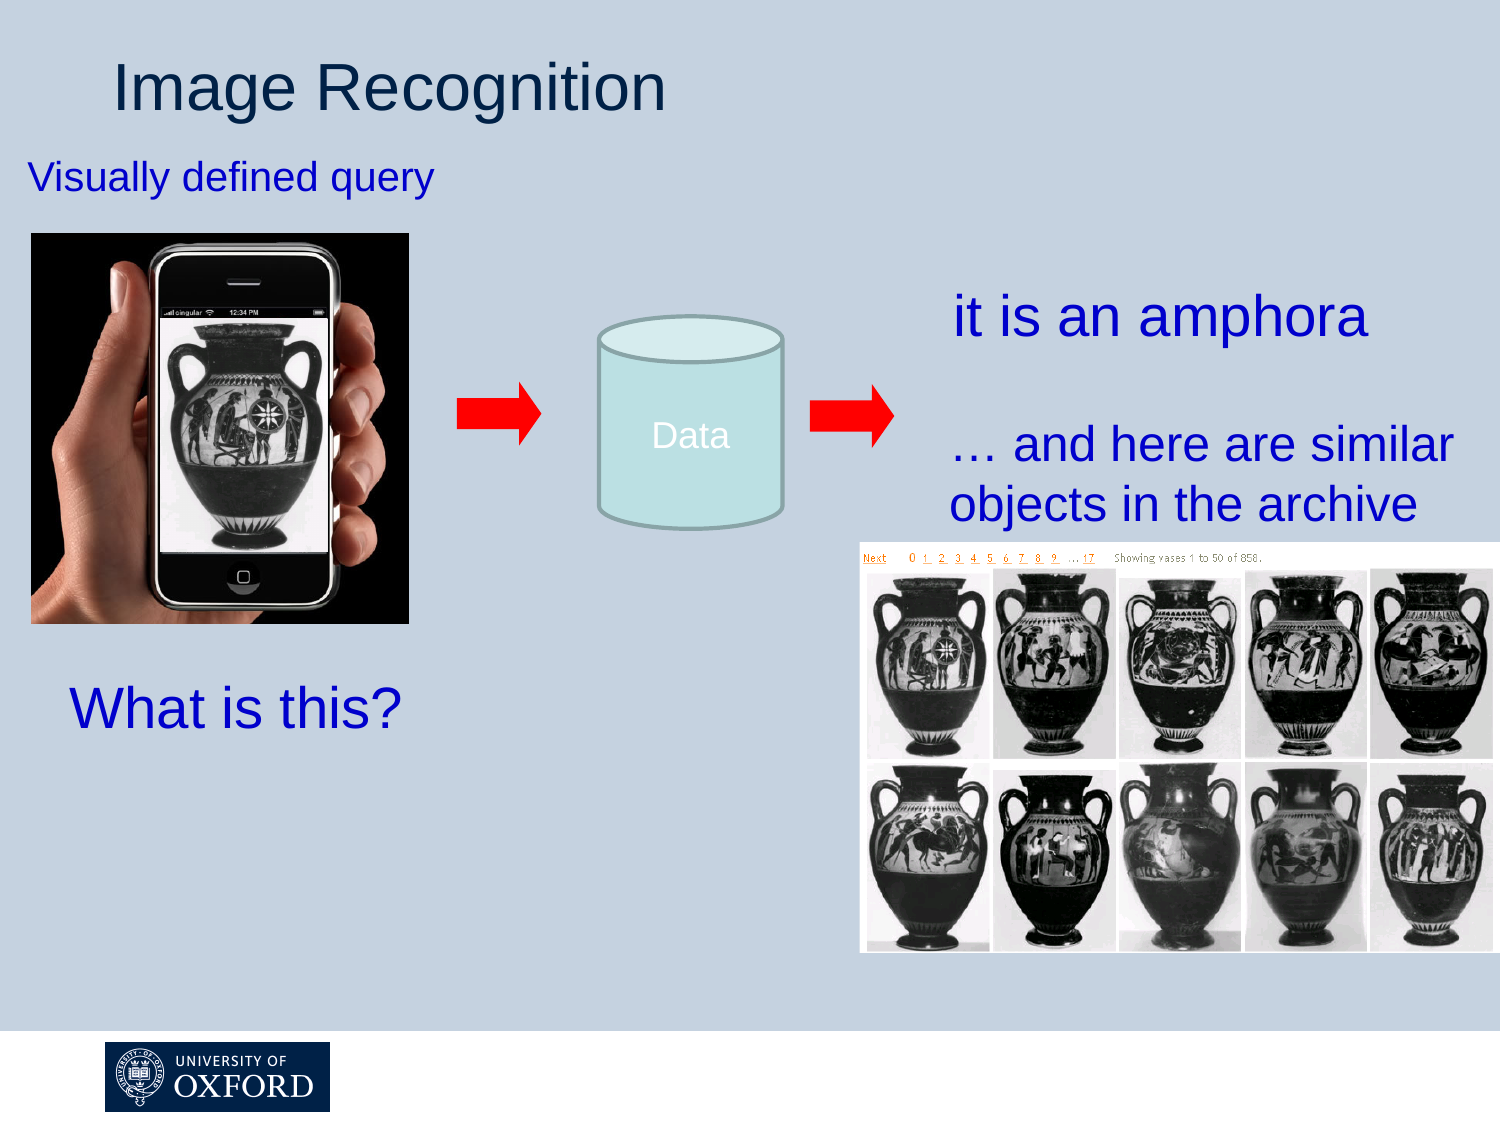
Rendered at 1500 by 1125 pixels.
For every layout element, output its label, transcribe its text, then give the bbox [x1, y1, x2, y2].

text_box Visually defined query [0, 142, 463, 208]
picture [105, 1042, 330, 1112]
text_box Image Recognition [112, 47, 1388, 207]
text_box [31, 232, 409, 624]
text_box What is this? [36, 662, 437, 748]
picture [859, 542, 1500, 953]
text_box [457, 270, 1391, 529]
text_box … and here are similar objects in the archive [934, 404, 1500, 540]
